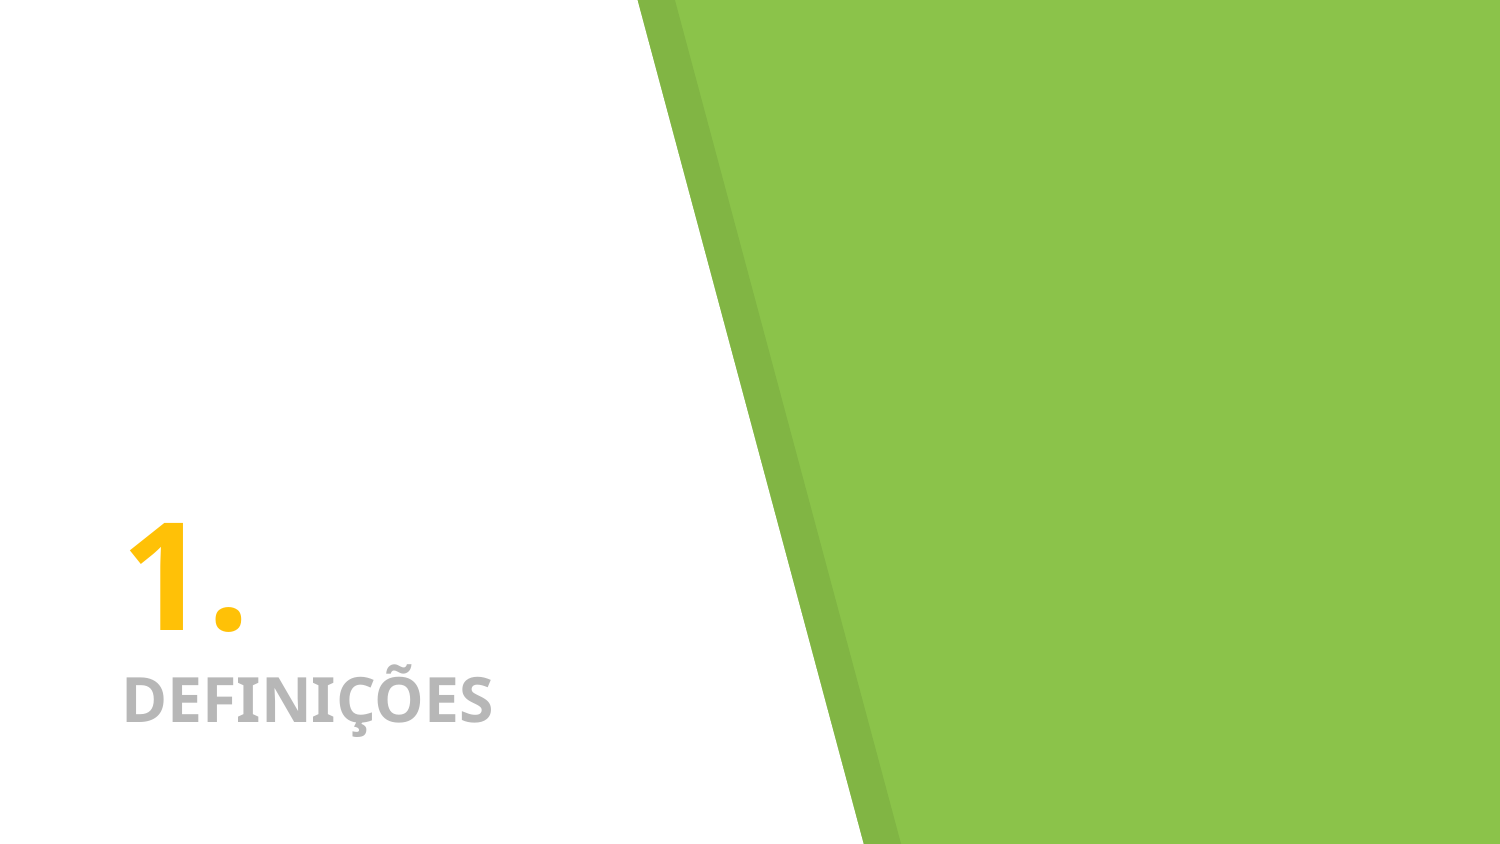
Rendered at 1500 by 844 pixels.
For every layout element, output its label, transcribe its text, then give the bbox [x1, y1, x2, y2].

title 1. DEFINIÇÕES [106, 259, 685, 751]
